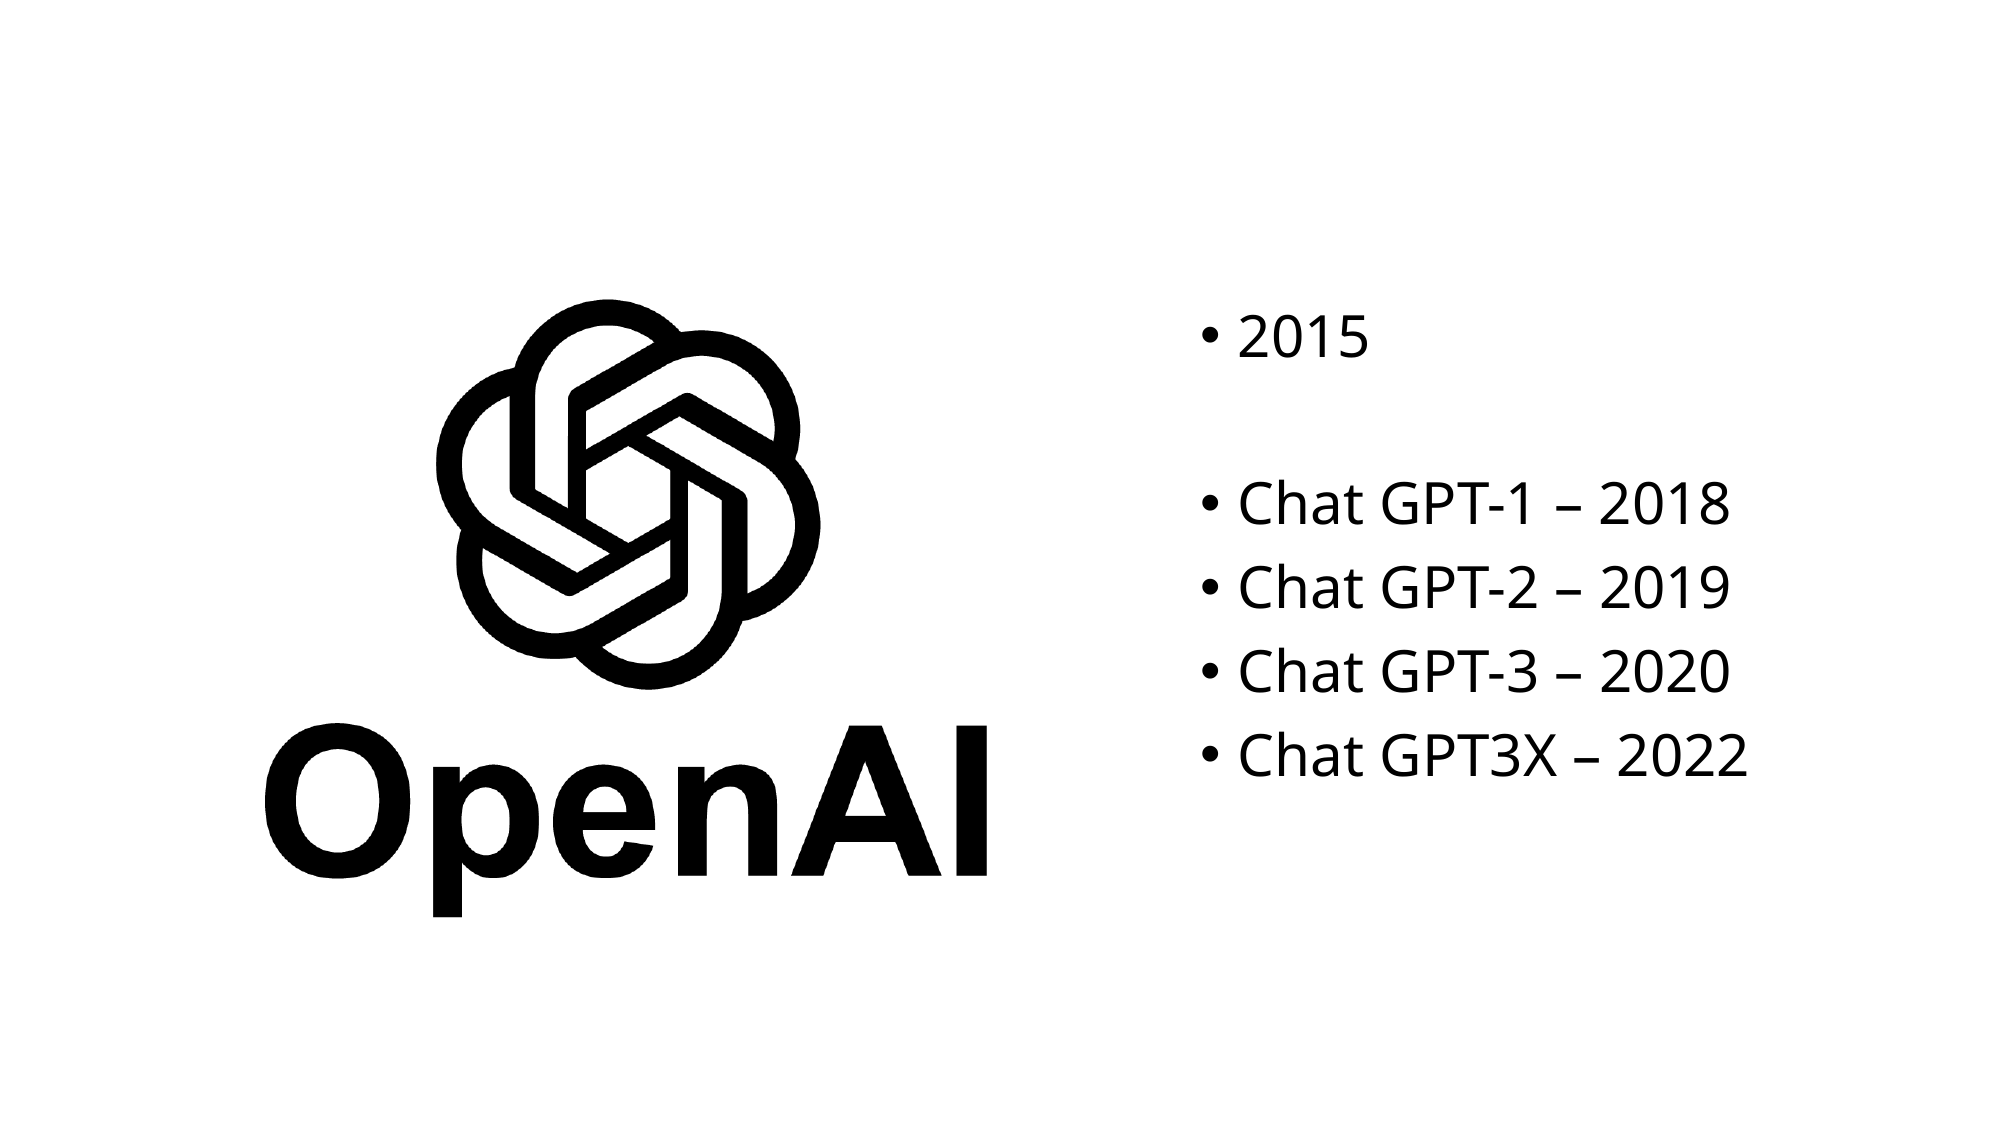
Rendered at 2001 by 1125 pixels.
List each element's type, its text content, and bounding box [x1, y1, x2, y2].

list 2015 Chat GPT-1 – 2018 Chat GPT-2 – 2019 Chat GPT-3 – 2020 Chat GPT3X – 2022 [1185, 299, 1863, 1014]
picture [255, 299, 1000, 953]
